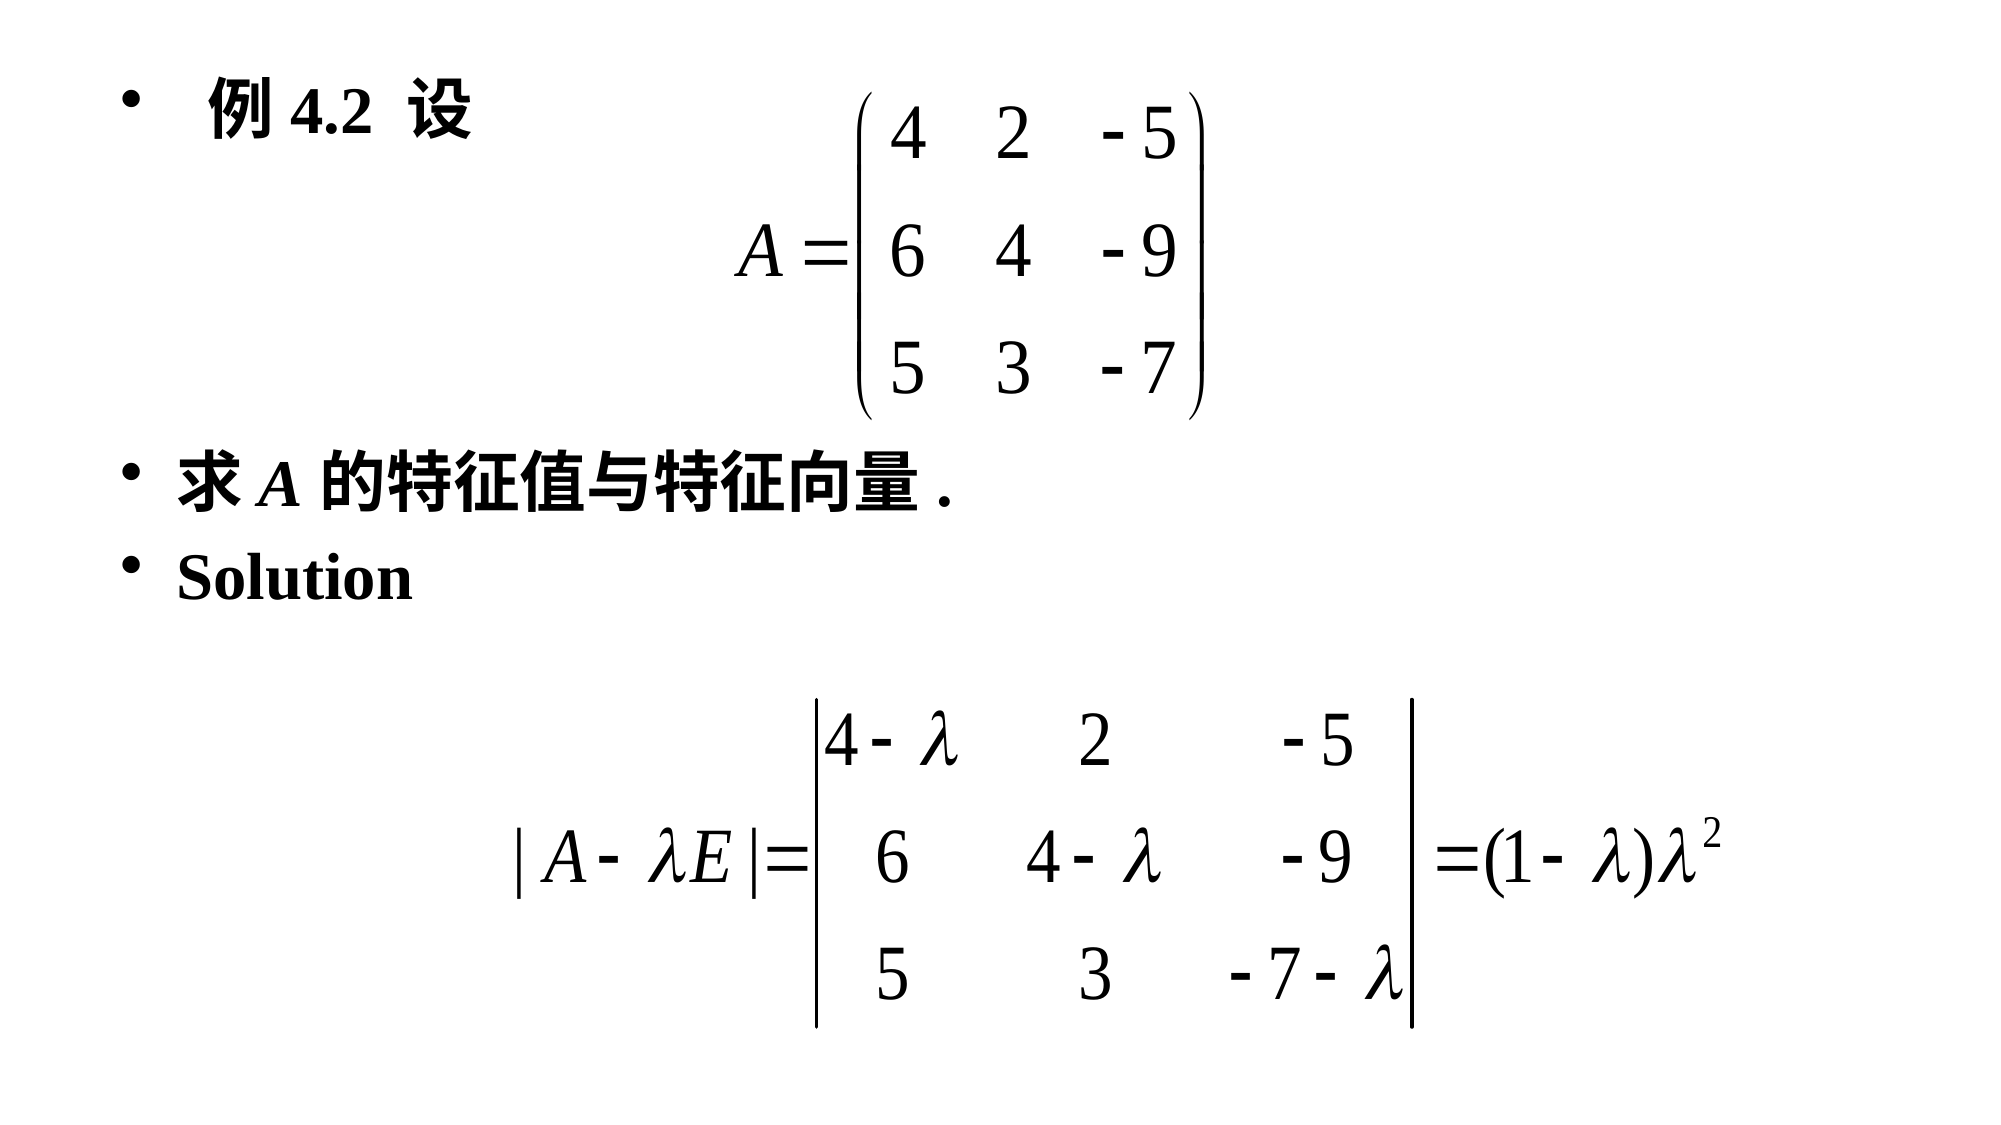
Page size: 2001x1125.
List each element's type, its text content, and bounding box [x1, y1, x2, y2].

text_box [508, 684, 1731, 1040]
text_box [723, 77, 1223, 433]
text_box 例4.2 设 求A的特征值与特征向量. Solution [105, 59, 1343, 1010]
